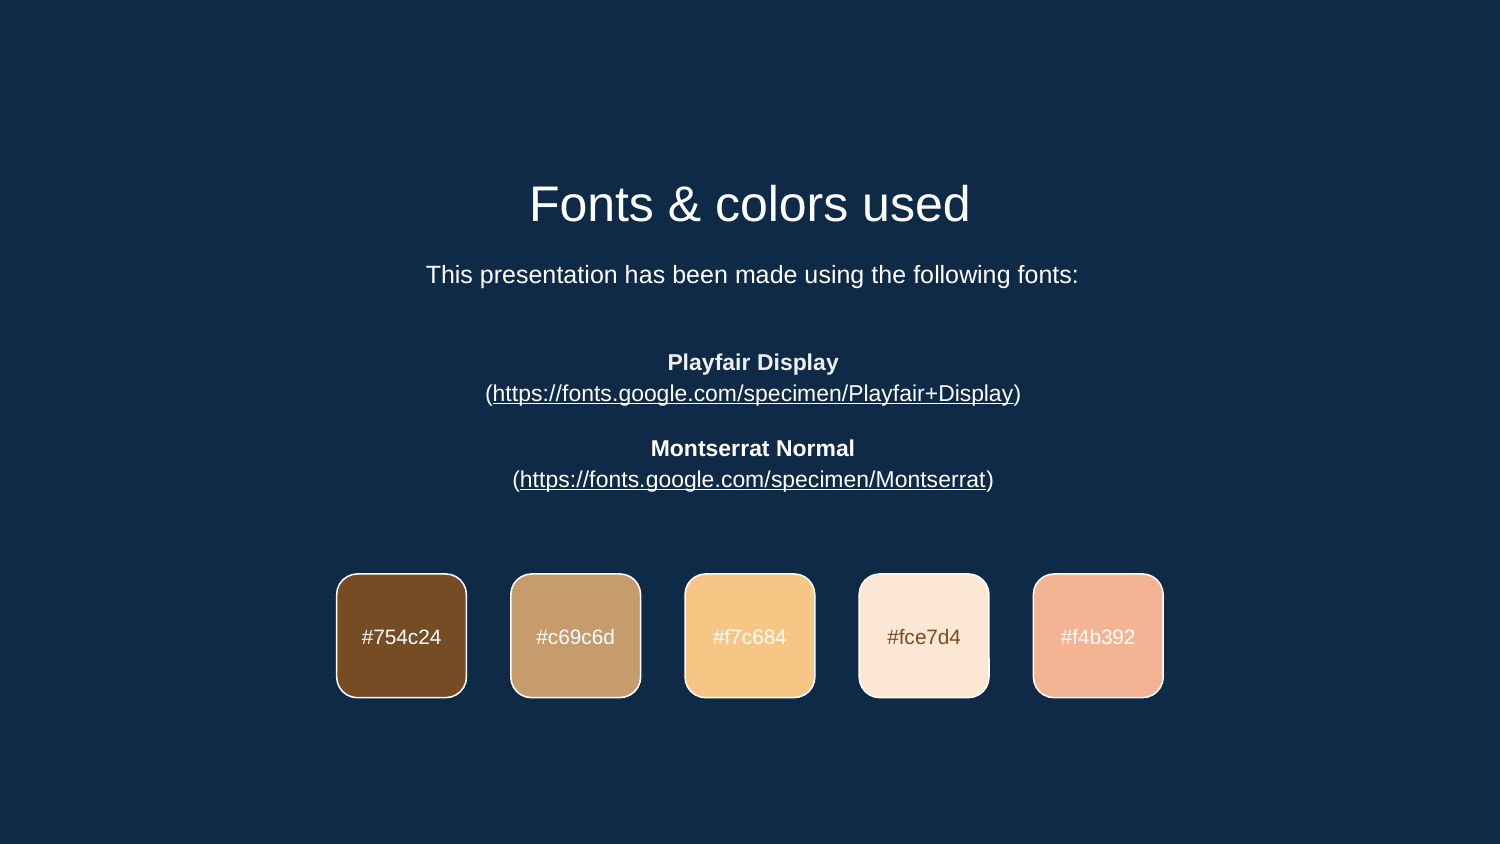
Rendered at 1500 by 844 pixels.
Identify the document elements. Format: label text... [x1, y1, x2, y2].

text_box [336, 573, 1164, 698]
title Fonts & colors used [171, 156, 1328, 236]
list This presentation has been made using the following fonts: [175, 239, 1332, 312]
list Playfair Display (https://fonts.google.com/specimen/Playfair+Display) Montserrat Normal (https://fonts.google.com/specimen/Montserrat) [175, 314, 1332, 521]
